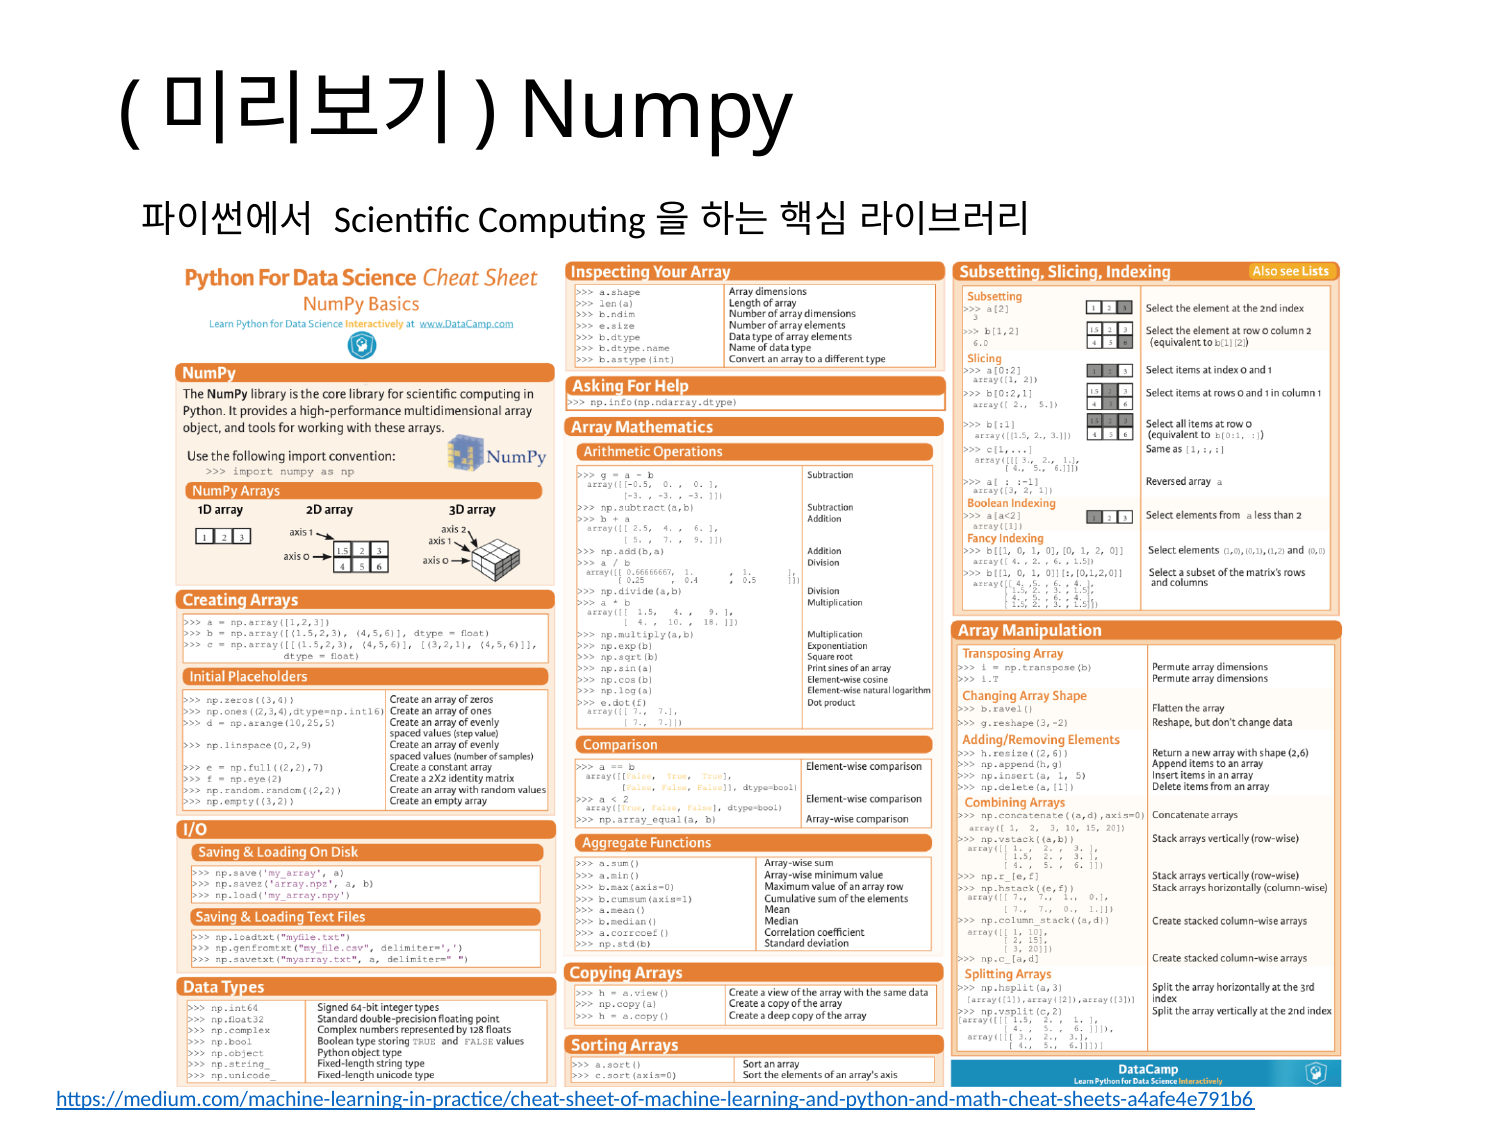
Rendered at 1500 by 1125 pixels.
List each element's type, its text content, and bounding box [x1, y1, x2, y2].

picture [165, 248, 1347, 1087]
text_box 파이썬에서 Scientific Computing을 하는 핵심 라이브러리 [127, 187, 1366, 248]
title (미리보기) Numpy [103, 59, 1397, 163]
text_box https://medium.com/machine-learning-in-practice/cheat-sheet-of-machine-learning-and-python-and-math-cheat-sheets-a4afe4e791b6 [41, 1077, 1445, 1119]
